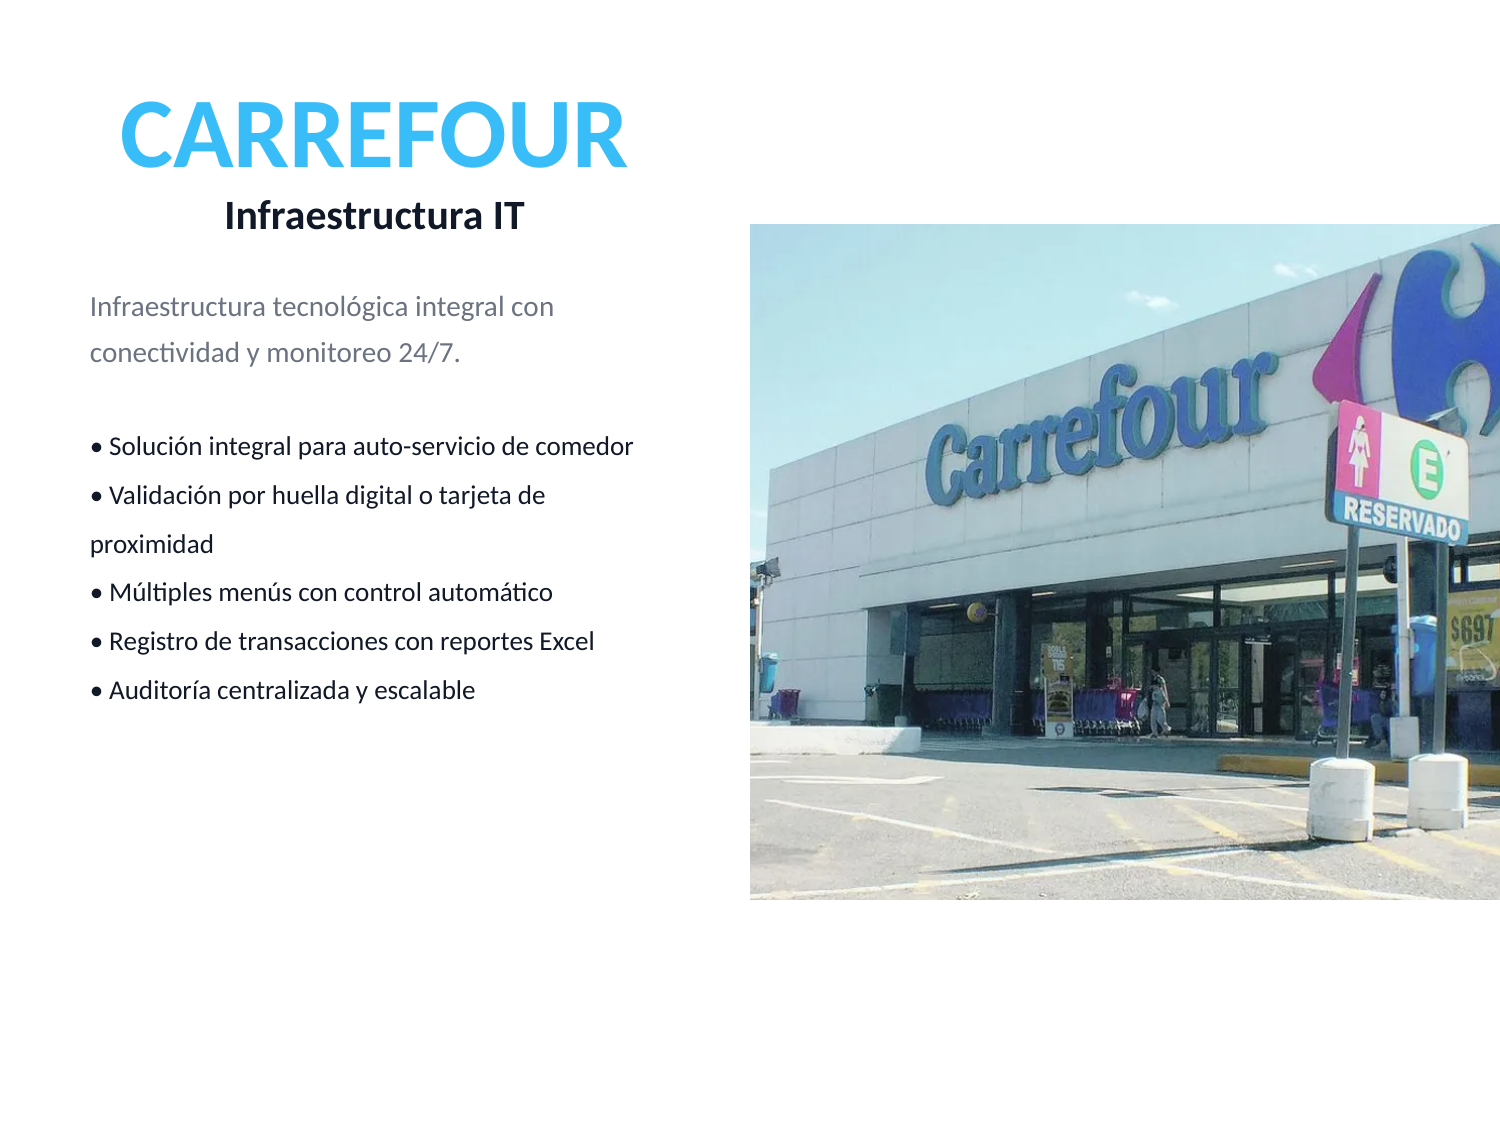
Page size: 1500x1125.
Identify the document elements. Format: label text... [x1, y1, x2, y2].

text_box Infraestructura tecnológica integral con conectividad y monitoreo 24/7. [74, 269, 675, 376]
text_box • Solución integral para auto-servicio de comedor • Validación por huella digital o tarjeta de proximidad • Múltiples menús con control automático • Registro de transacciones con reportes Excel • Auditoría centralizada y escalable [74, 404, 675, 712]
text_box Infraestructura IT [209, 179, 541, 245]
text_box CARREFOUR [105, 60, 645, 195]
picture [749, 224, 1500, 901]
